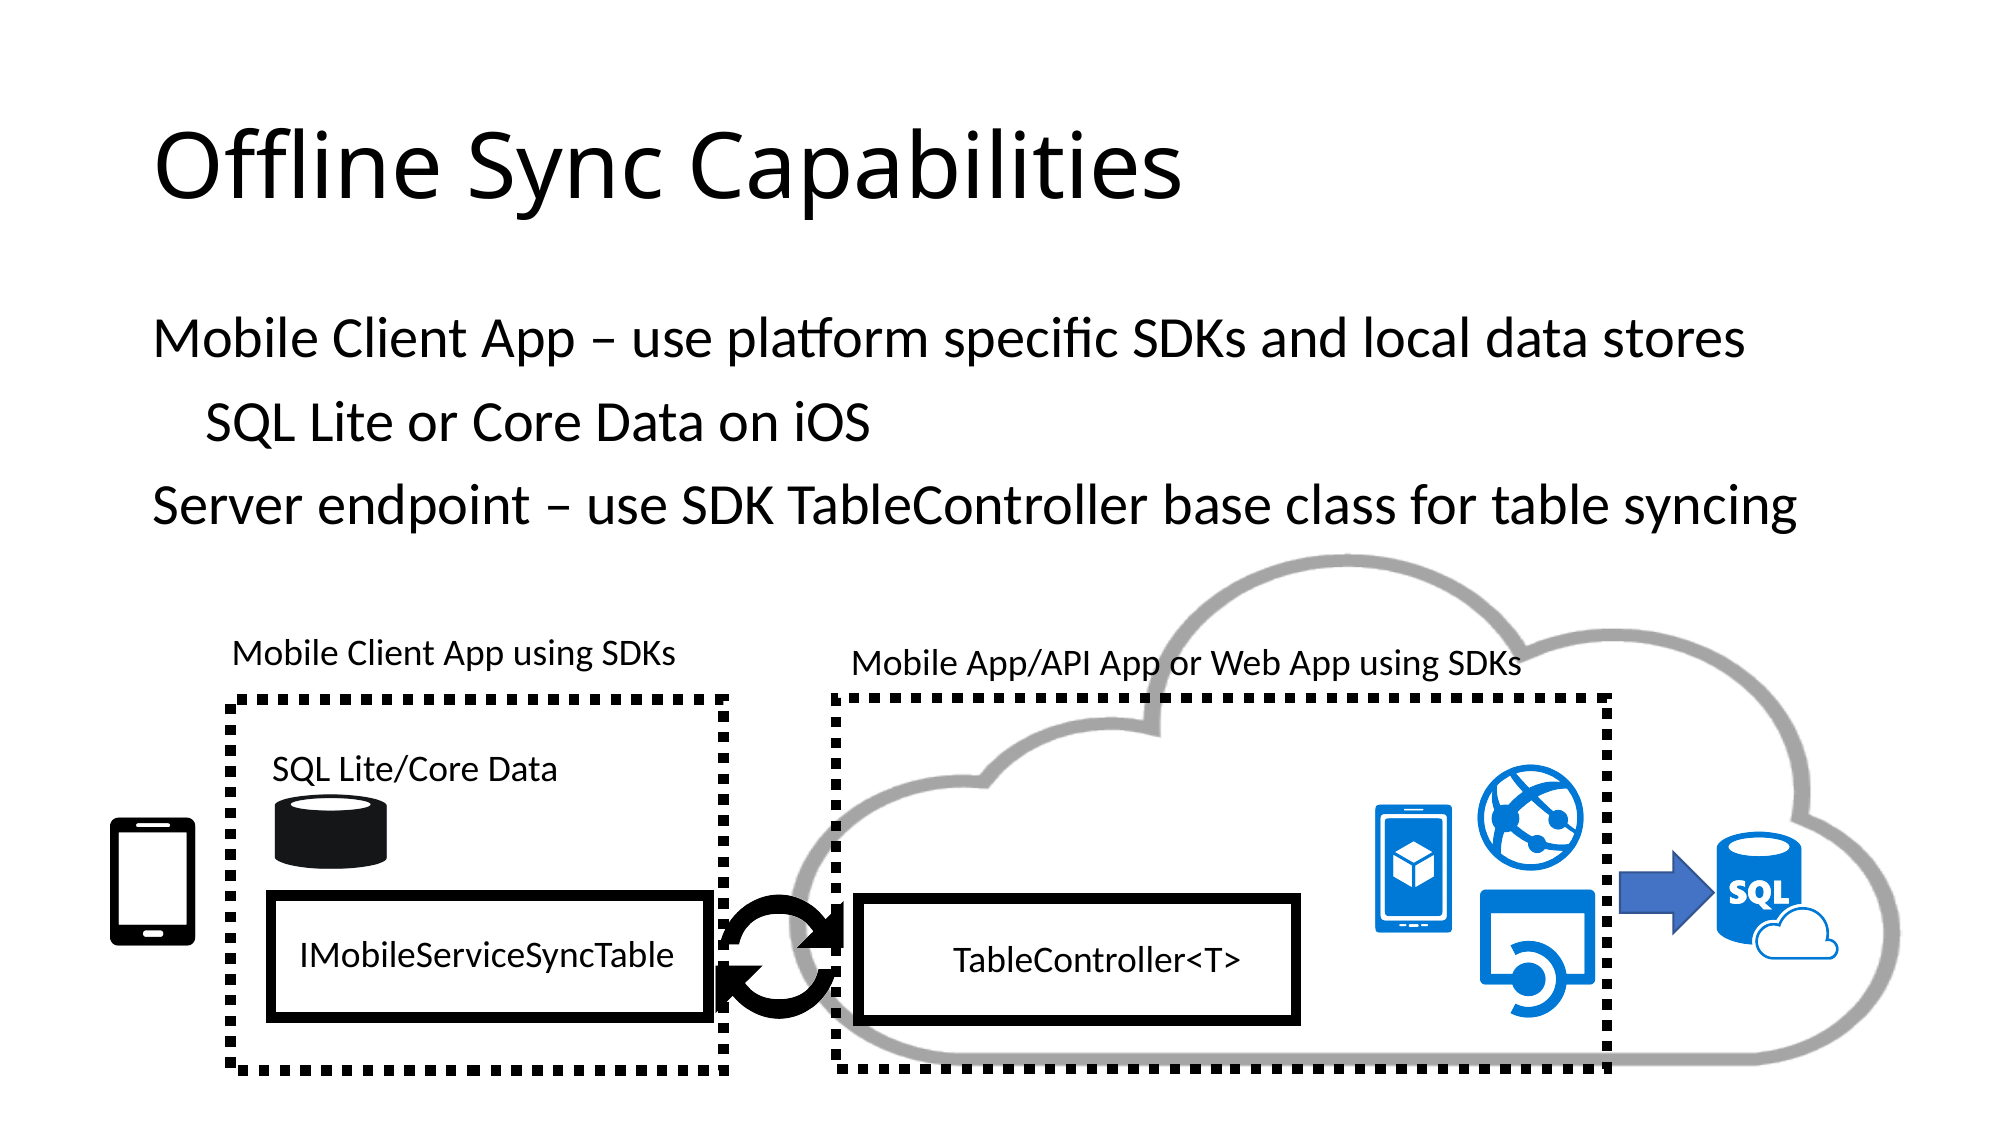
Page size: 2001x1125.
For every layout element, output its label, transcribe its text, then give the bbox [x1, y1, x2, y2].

picture [257, 794, 404, 869]
text_box Mobile Client App using SDKs [216, 620, 709, 680]
list Mobile Client App – use platform specific SDKs and local data stores SQL Lite or Core Data on iOS Server endpoint – use SDK TableController base class for table syncing [137, 299, 1863, 689]
picture [715, 388, 1903, 1125]
picture [88, 817, 217, 946]
text_box SQL Lite/Core Data [257, 736, 642, 797]
text_box [230, 698, 725, 1072]
title Offline Sync Capabilities [137, 59, 1863, 278]
text_box IMobileServiceSyncTable [284, 922, 715, 982]
